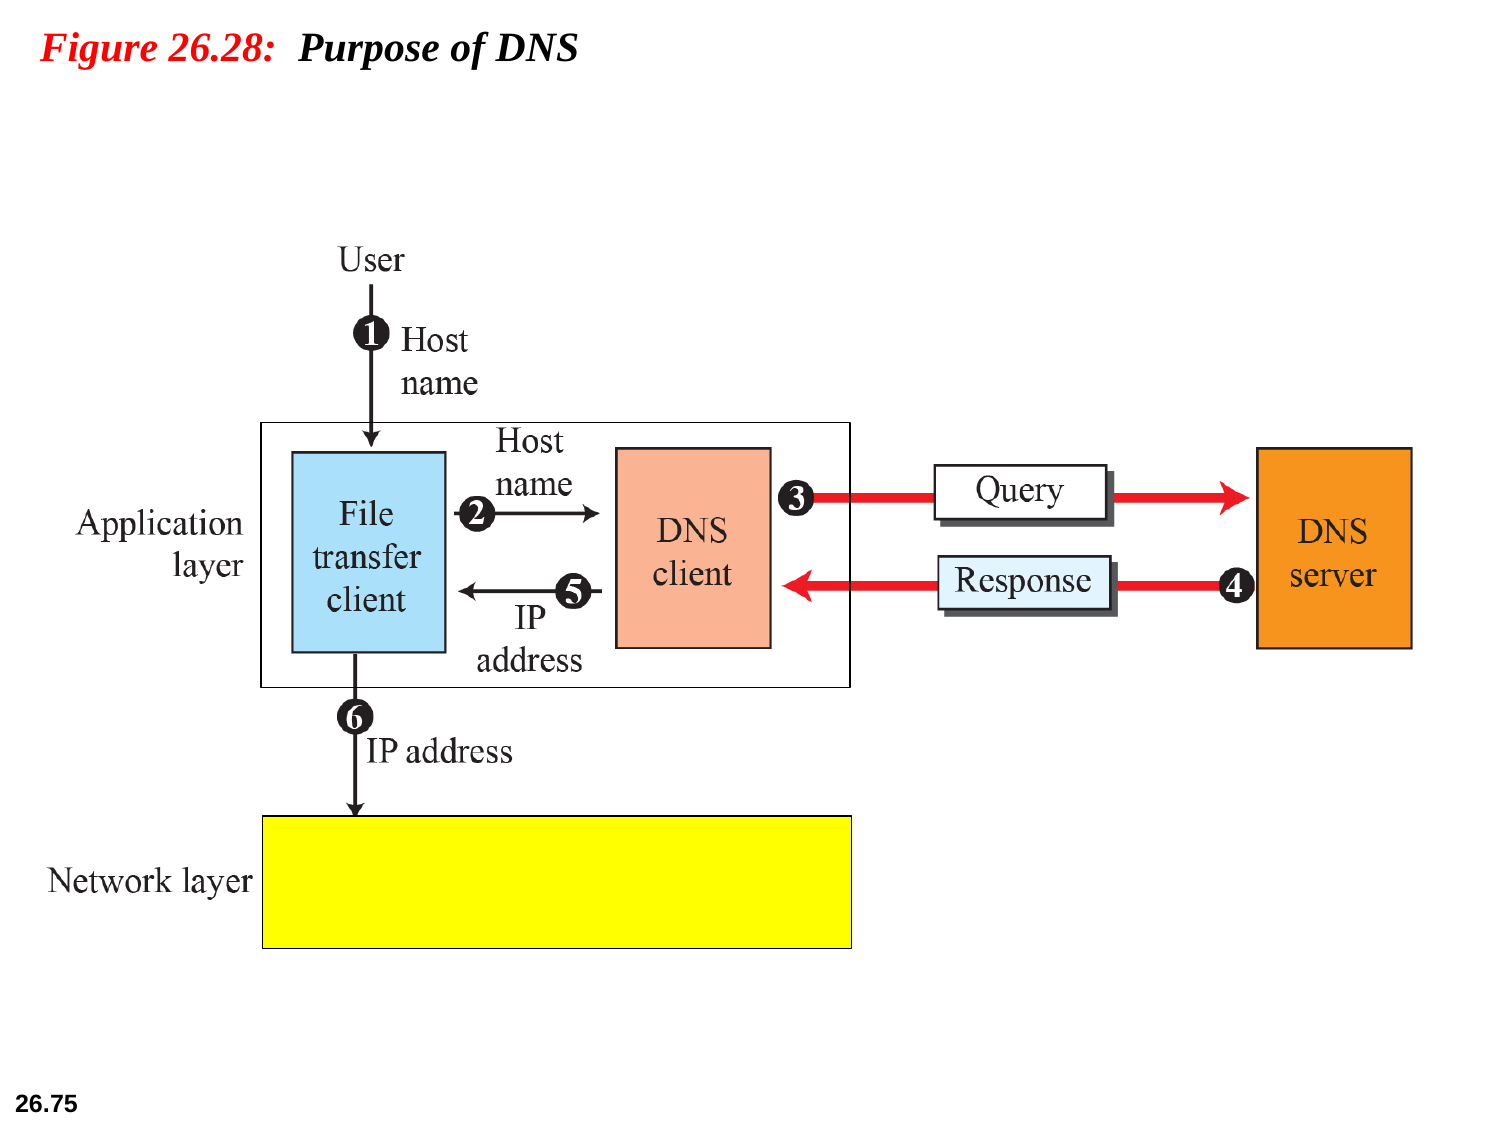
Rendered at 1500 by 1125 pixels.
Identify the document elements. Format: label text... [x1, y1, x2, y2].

picture [851, 554, 1255, 618]
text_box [74, 422, 851, 688]
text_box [46, 815, 852, 949]
text_box Figure 26.28: Purpose of DNS [24, 12, 1363, 78]
picture [851, 464, 1251, 527]
picture [1256, 447, 1413, 650]
picture [337, 241, 478, 422]
picture [337, 688, 602, 815]
text_box 26.75 [0, 1049, 313, 1125]
